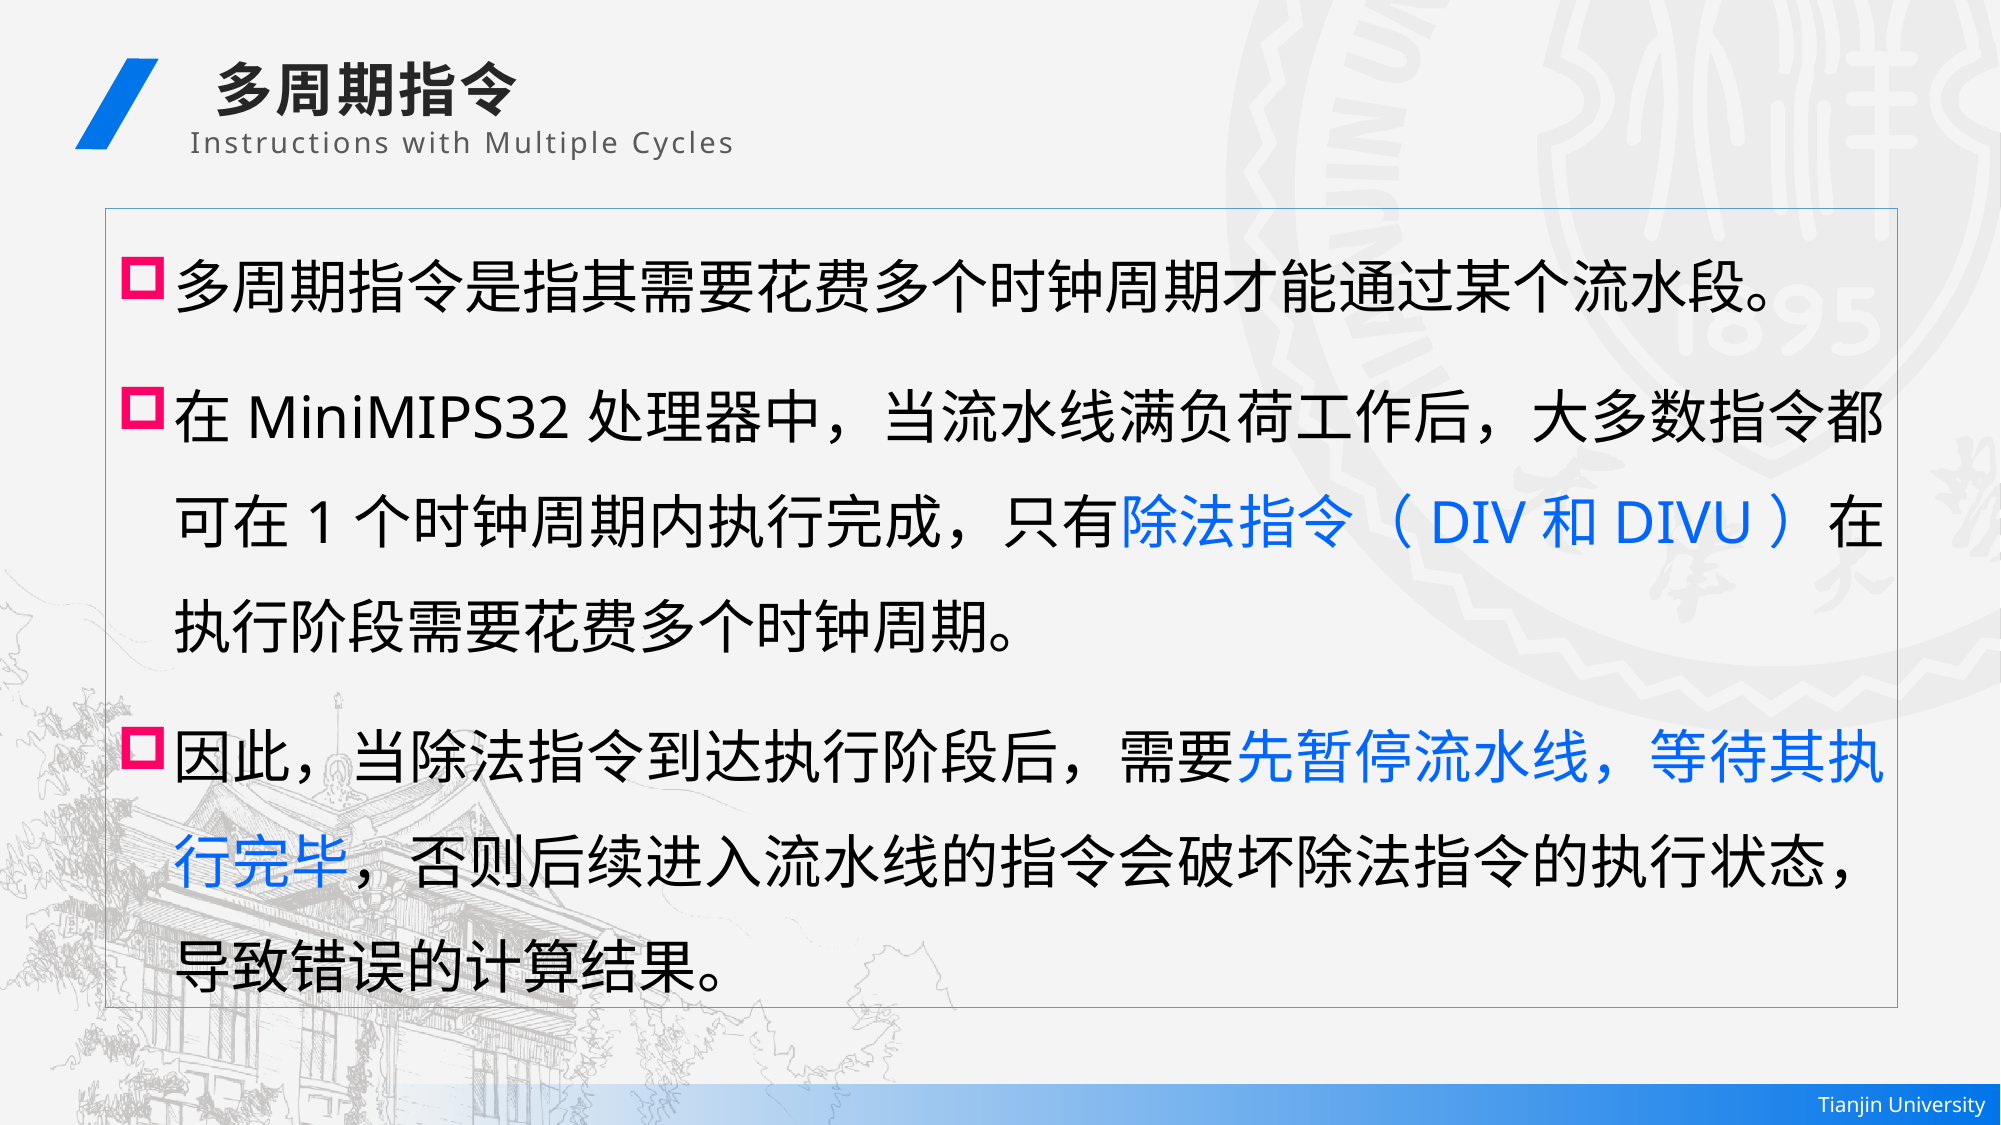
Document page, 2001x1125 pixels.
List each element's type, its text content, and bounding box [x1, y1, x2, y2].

text_box [74, 109, 98, 150]
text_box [98, 45, 826, 168]
text_box 多周期指令是指其需要花费多个时钟周期才能通过某个流水段。 在MiniMIPS32处理器中，当流水线满负荷工作后，大多数指令都可在1个时钟周期内执行完成，只有除法指令（DIV和DIVU）在执行阶段需要花费多个时钟周期。 因此，当除法指令到达执行阶段后，需要先暂停流水线，等待其执行完毕，否则后续进入流水线的指令会破坏除法指令的执行状态，导致错误的计算结果。 [105, 208, 1898, 1008]
